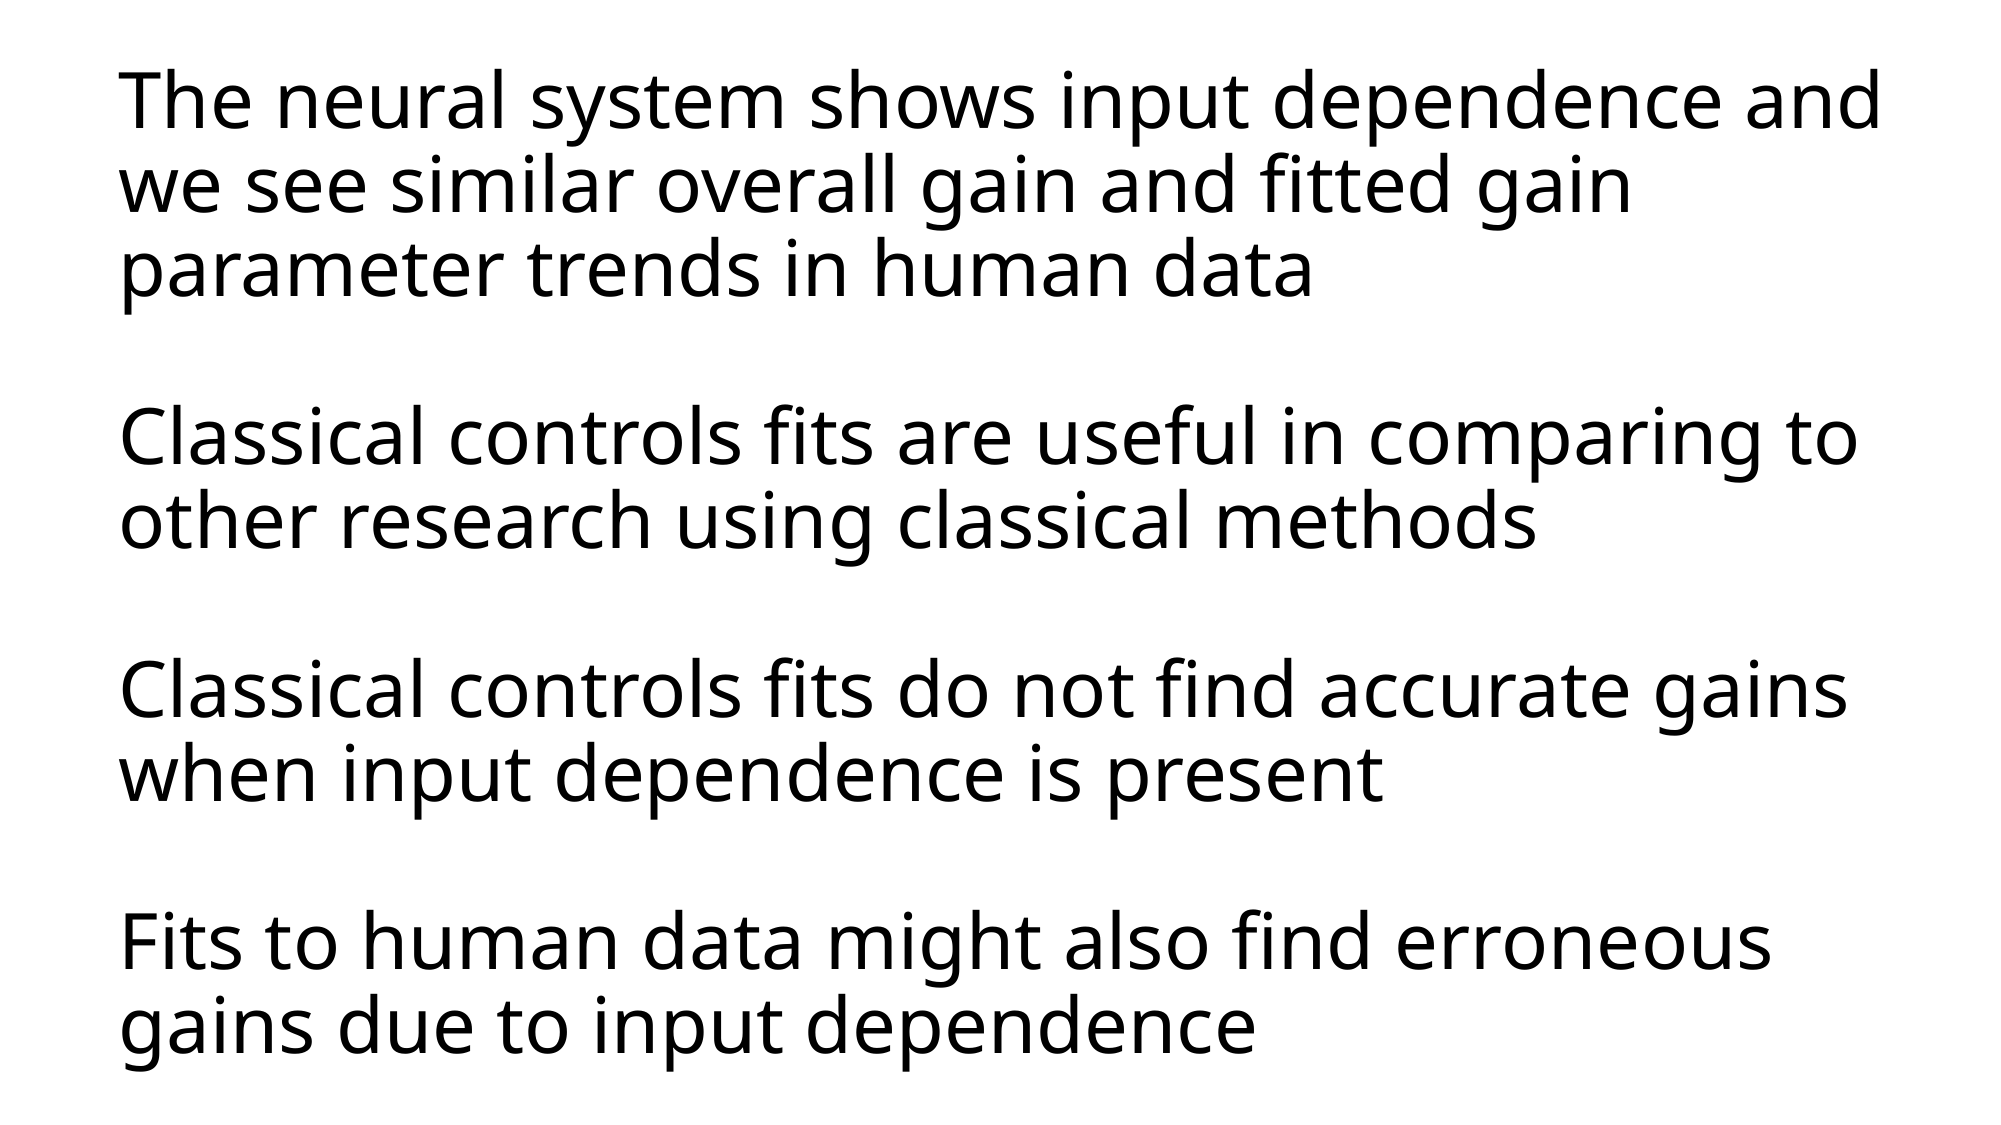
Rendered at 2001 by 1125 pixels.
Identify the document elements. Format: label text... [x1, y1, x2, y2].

title The neural system shows input dependence and we see similar overall gain and fitted gain parameter trends in human data Classical controls fits are useful in comparing to other research using classical methods Classical controls fits do not find accurate gains when input dependence is present Fits to human data might also find erroneous gains due to input dependence [103, 42, 1925, 1089]
